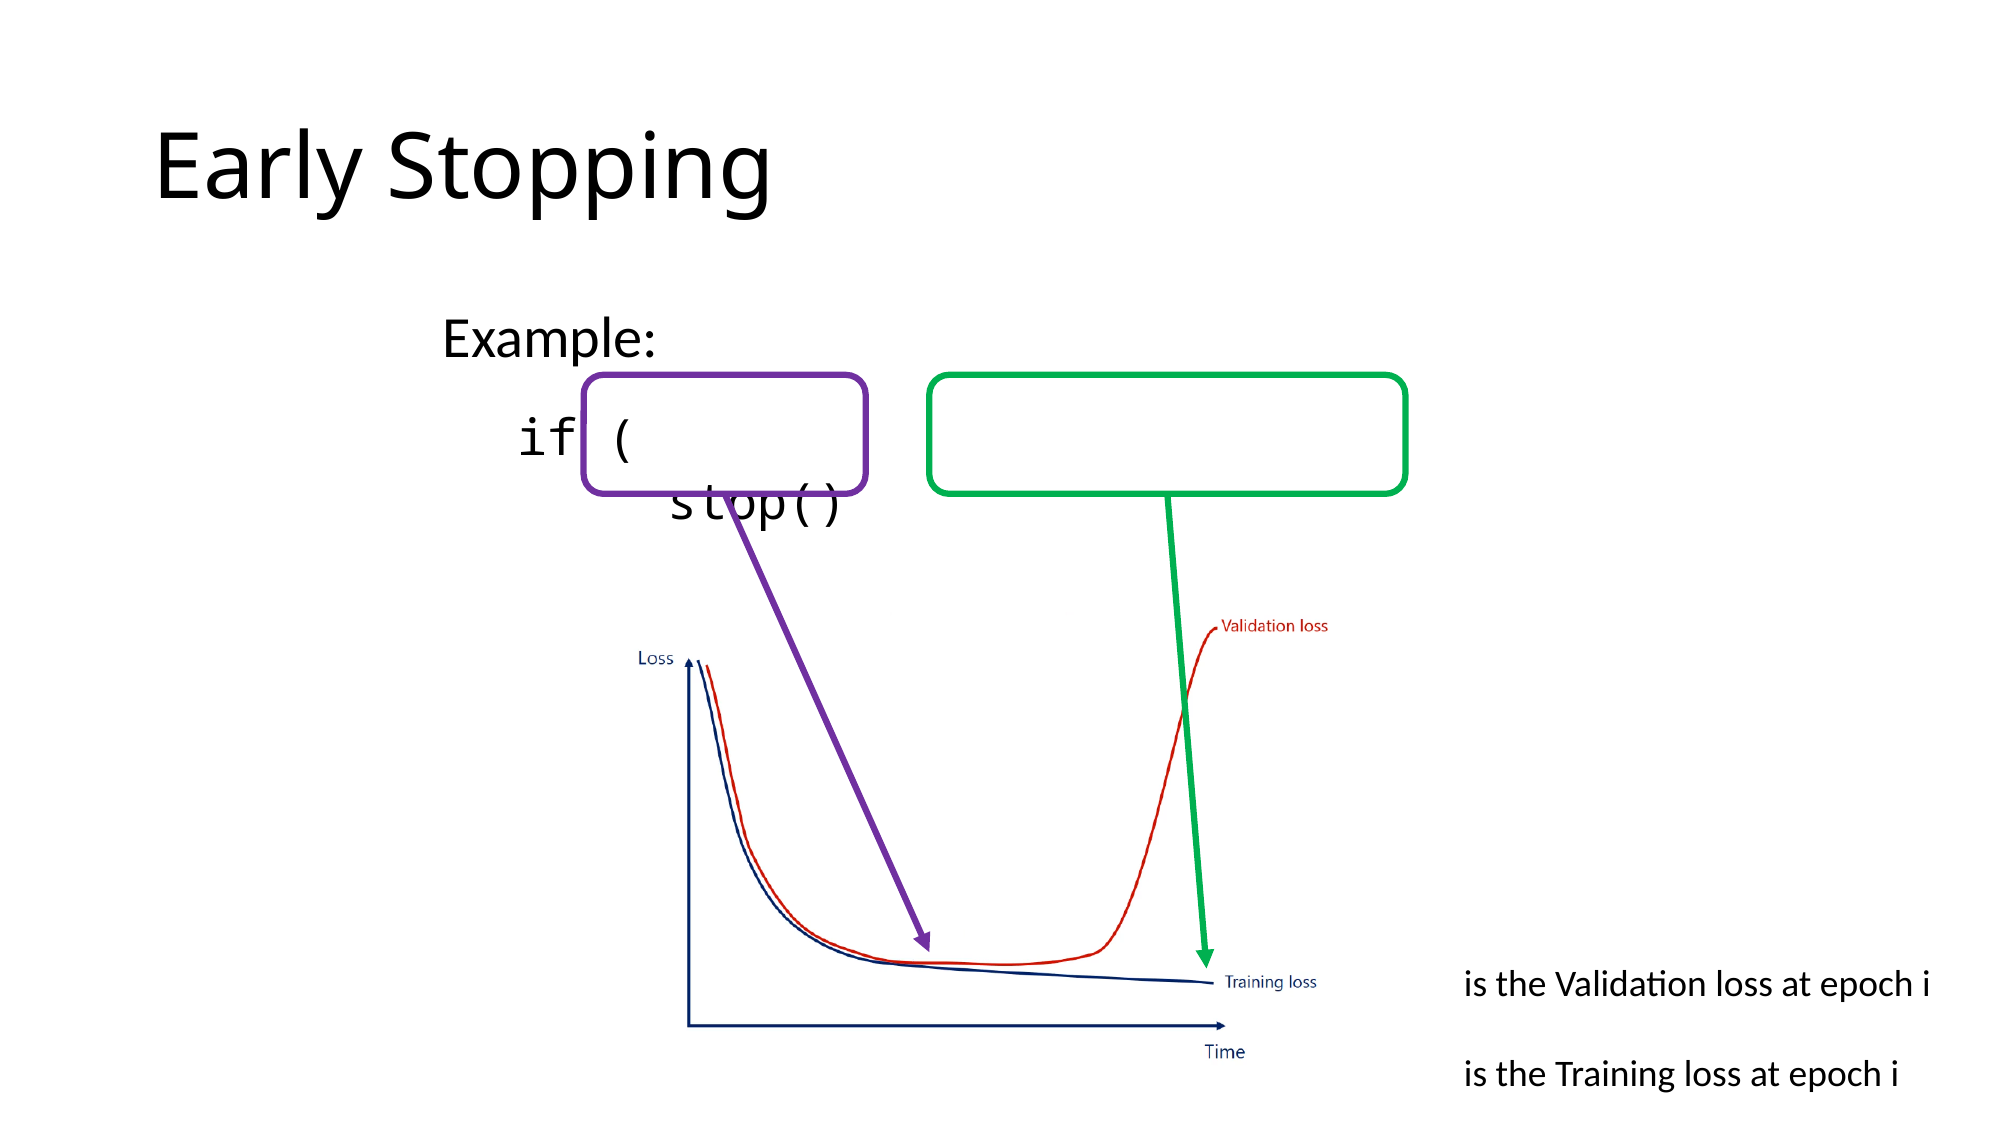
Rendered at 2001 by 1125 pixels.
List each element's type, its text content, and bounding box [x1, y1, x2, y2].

text_box [582, 373, 867, 495]
title Early Stopping [137, 59, 1863, 278]
picture [624, 612, 1343, 1066]
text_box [724, 493, 930, 953]
text_box [928, 373, 1407, 495]
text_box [1167, 493, 1207, 969]
